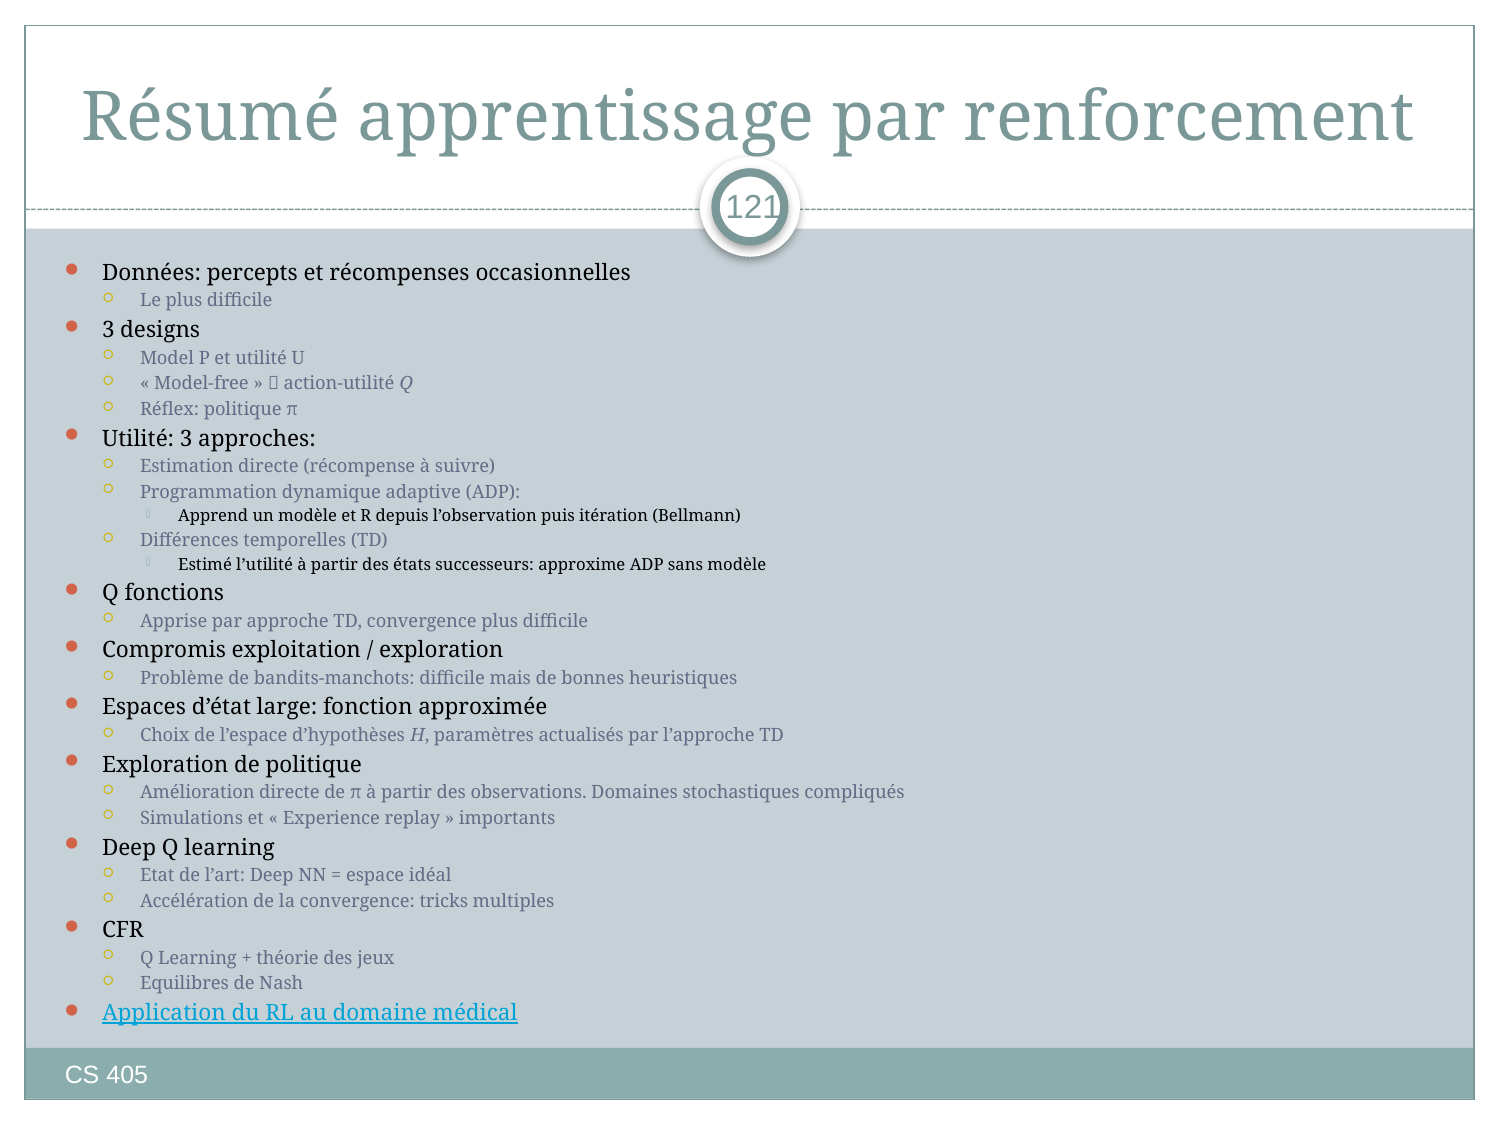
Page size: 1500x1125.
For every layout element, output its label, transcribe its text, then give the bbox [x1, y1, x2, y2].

footer CS 405 [50, 1051, 638, 1112]
list Données: percepts et récompenses occasionnelles Le plus difficile 3 designs Model P et utilité U « Model-free »  action-utilité Q Réflex: politique π Utilité: 3 approches: Estimation directe (récompense à suivre) Programmation dynamique adaptive (ADP): Apprend un modèle et R depuis l’observation puis itération (Bellmann) Différences temporelles (TD) Estimé l’utilité à partir des états successeurs: approxime ADP sans modèle Q fonctions Apprise par approche TD, convergence plus difficile Compromis exploitation / exploration Problème de bandits-manchots: difficile mais de bonnes heuristiques Espaces d’état large: fonction approximée Choix de l’espace d’hypothèses H, paramètres actualisés par l’approche TD Exploration de politique Amélioration directe de π à partir des observations. Domaines stochastiques compliqués Simulations et « Experience replay » importants Deep Q learning Etat de l’art: Deep NN = espace idéal Accélération de la convergence: tricks multiples CFR Q Learning + théorie des jeux Equilibres de Nash Application du RL au domaine médical [49, 250, 1445, 1052]
slide_number 121 [715, 168, 791, 241]
title Résumé apprentissage par renforcement [49, 37, 1450, 162]
